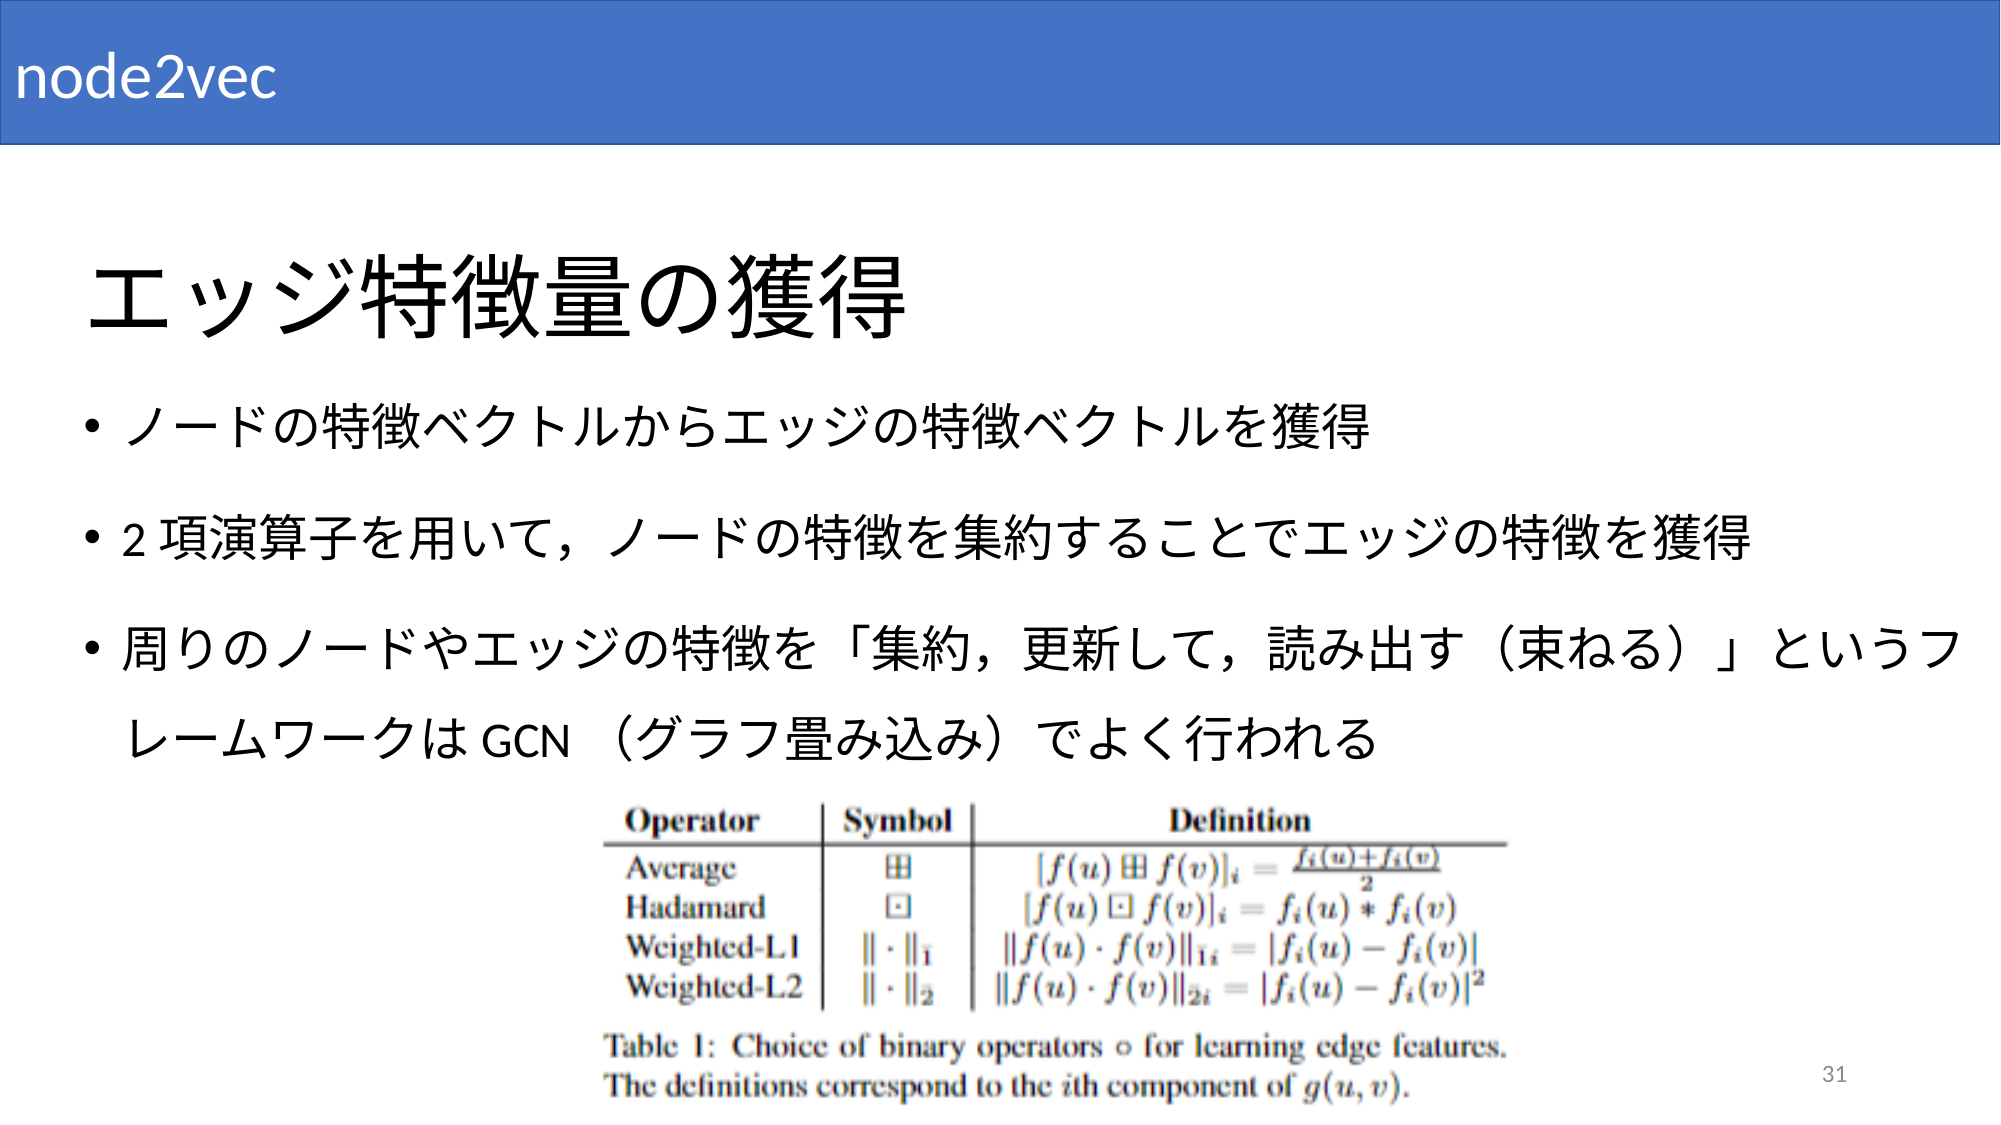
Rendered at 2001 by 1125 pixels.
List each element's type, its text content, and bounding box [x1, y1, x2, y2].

text_box node2vec [0, 24, 1044, 119]
picture [552, 797, 1534, 1125]
slide_number 31 [1534, 1042, 1863, 1103]
title エッジ特徴量の獲得 [68, 192, 1794, 358]
list ノードの特徴ベクトルからエッジの特徴ベクトルを獲得 2項演算子を用いて，ノードの特徴を集約することでエッジの特徴を獲得 周りのノードやエッジの特徴を「集約，更新して，読み出す（束ねる）」というフレームワークはGCN（グラフ畳み込み）でよく行われる [68, 358, 1987, 1011]
